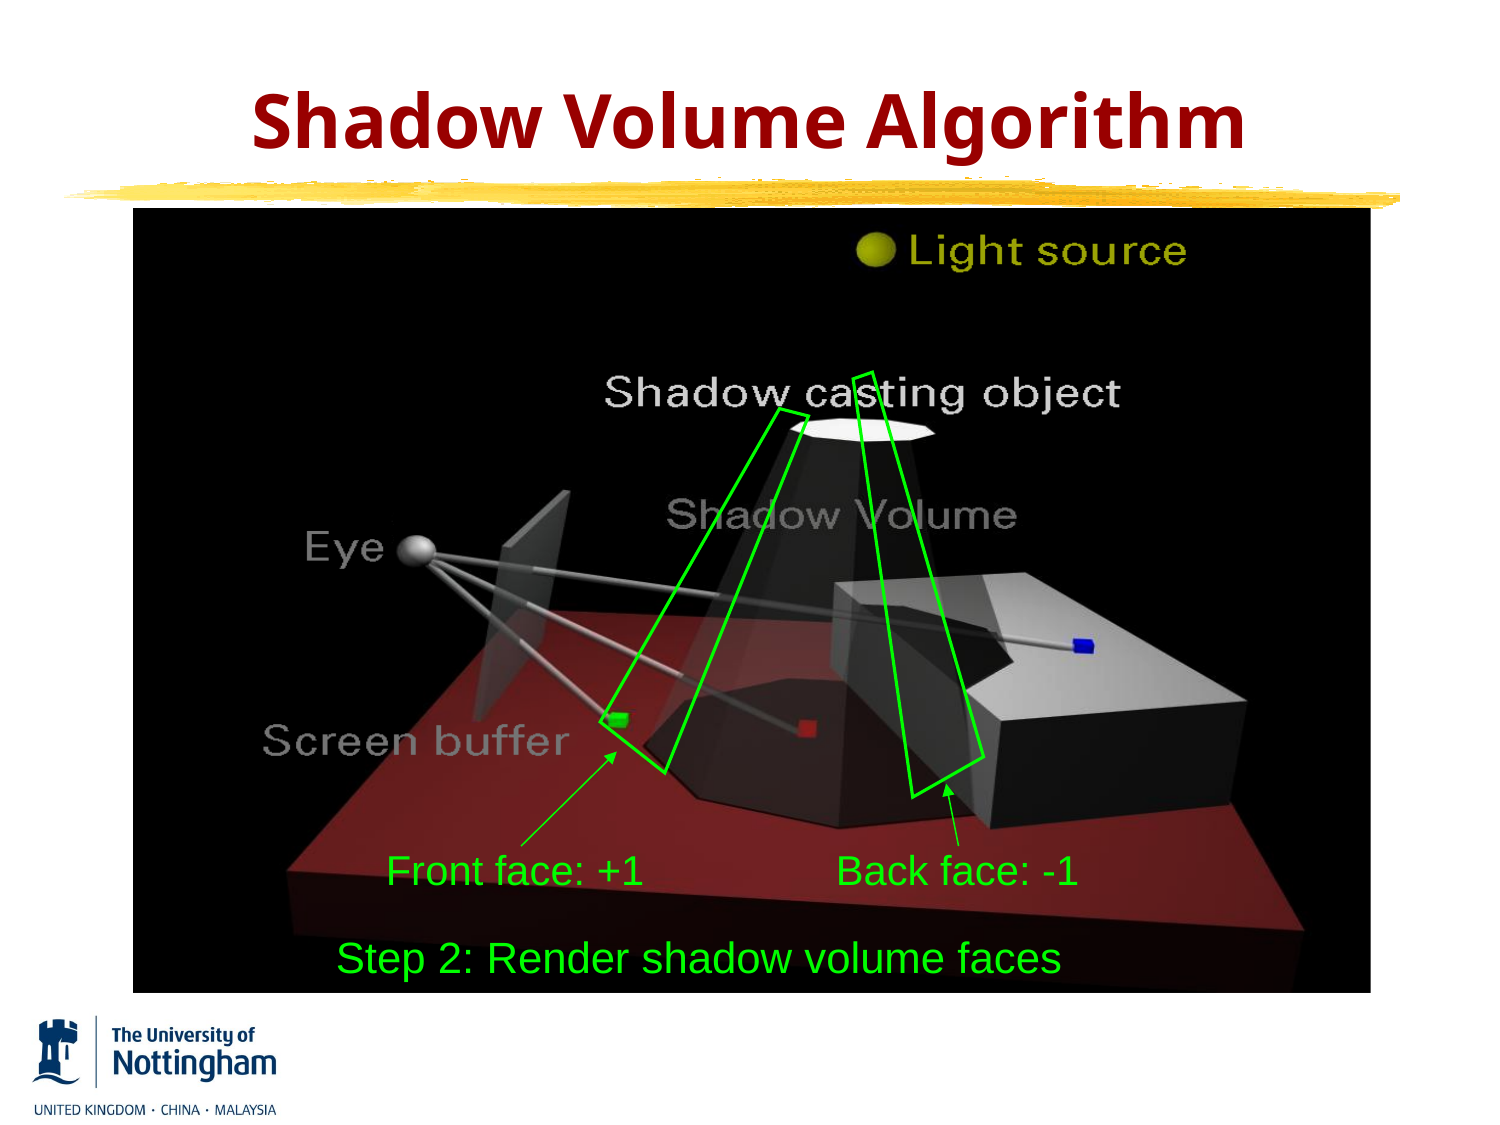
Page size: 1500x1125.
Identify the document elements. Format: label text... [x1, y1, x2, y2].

title Shadow Volume Algorithm [112, 24, 1388, 213]
picture [64, 172, 1400, 994]
picture [23, 1011, 293, 1125]
